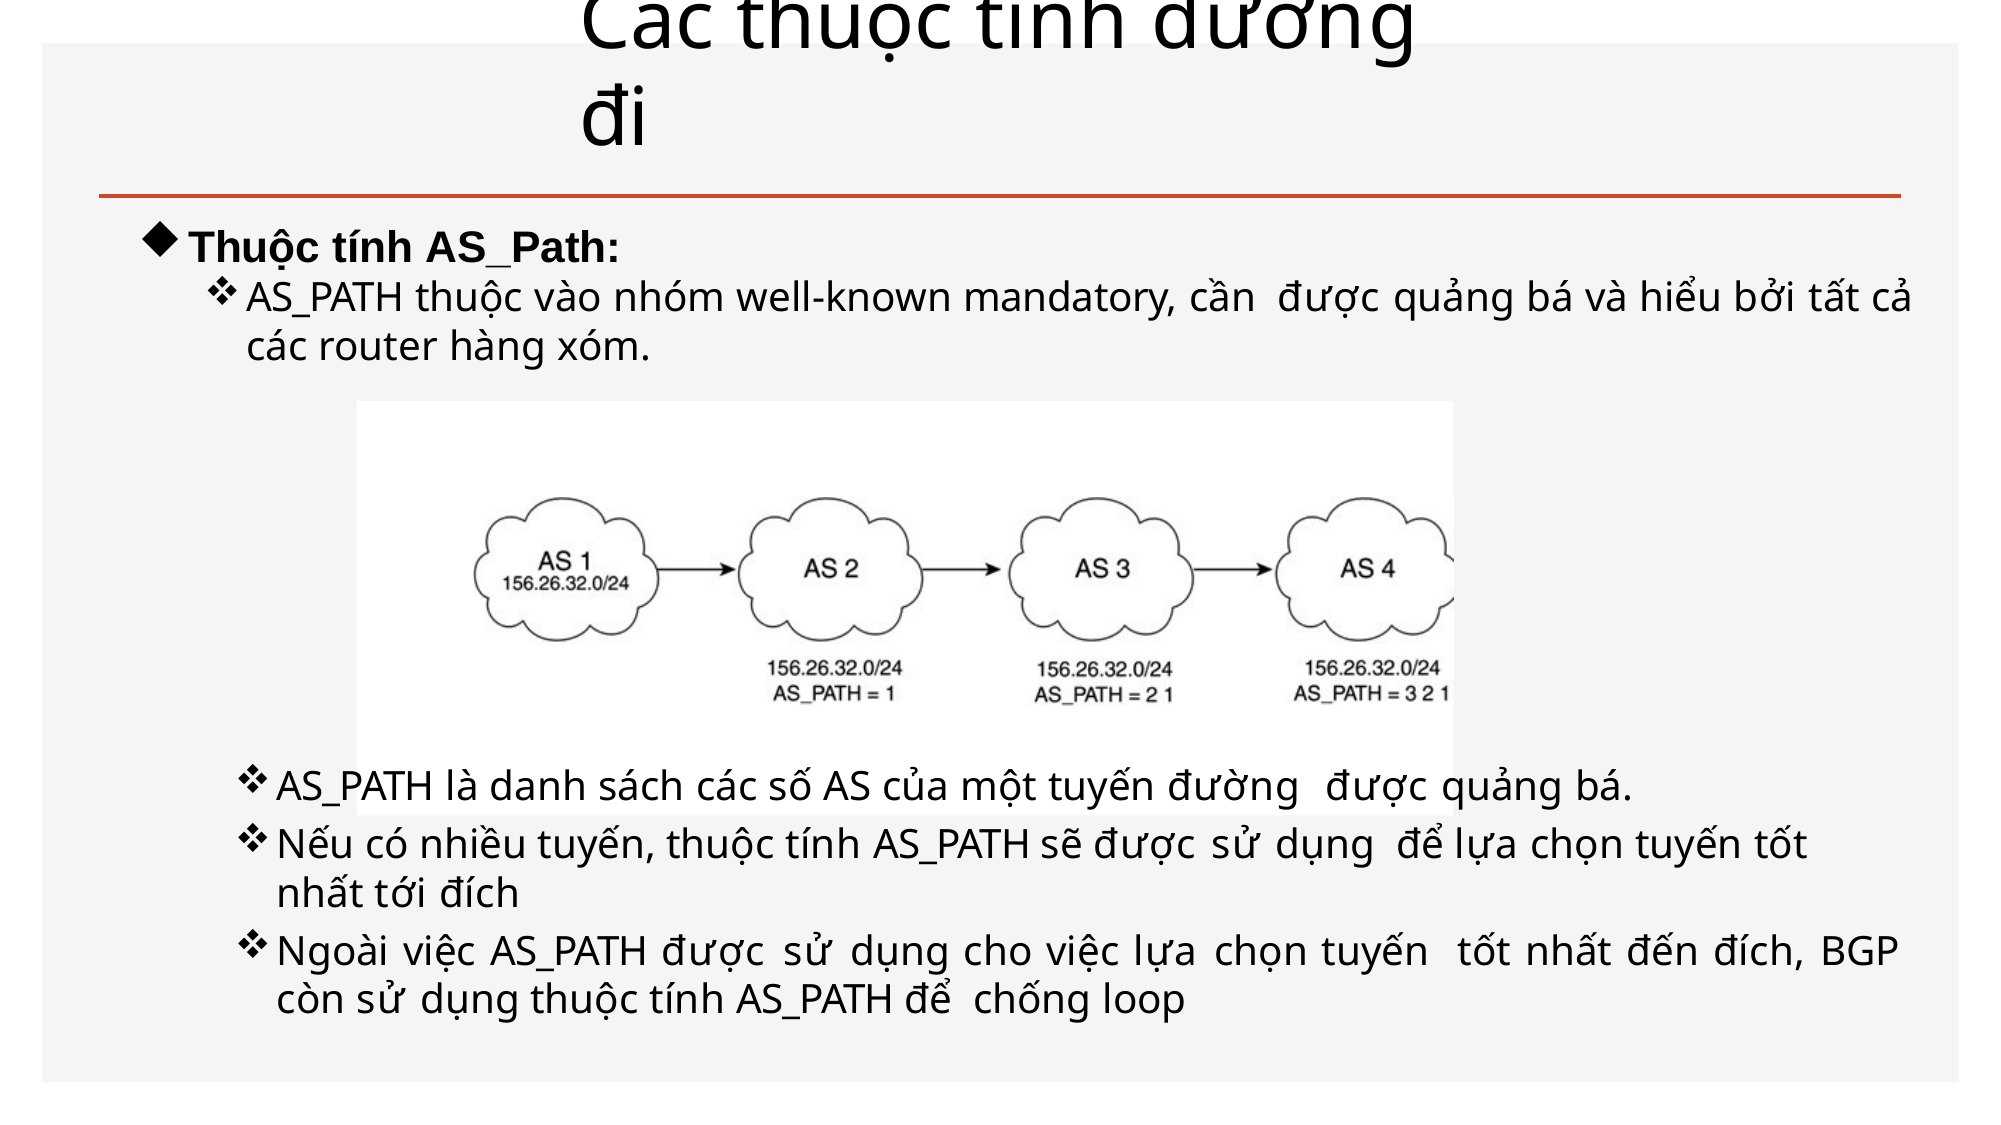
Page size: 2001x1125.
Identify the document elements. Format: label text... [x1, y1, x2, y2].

title Các thuộc tính đường đi [577, 0, 1454, 162]
text_box AS_PATH là danh sách các số AS của một tuyến đường được quảng bá. Nếu có nhiều tuyến, thuộc tính AS_PATH sẽ được sử dụng để lựa chọn tuyến tốt nhất tới đích Ngoài việc AS_PATH được sử dụng cho việc lựa chọn tuyến tốt nhất đến đích, BGP còn sử dụng thuộc tính AS_PATH để chống loop [152, 752, 1916, 1030]
text_box Thuộc tính AS_Path: AS_PATH thuộc vào nhóm well-known mandatory, cần được quảng bá và hiểu bởi tất cả các router hàng xóm. [136, 216, 1916, 417]
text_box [356, 400, 1454, 816]
